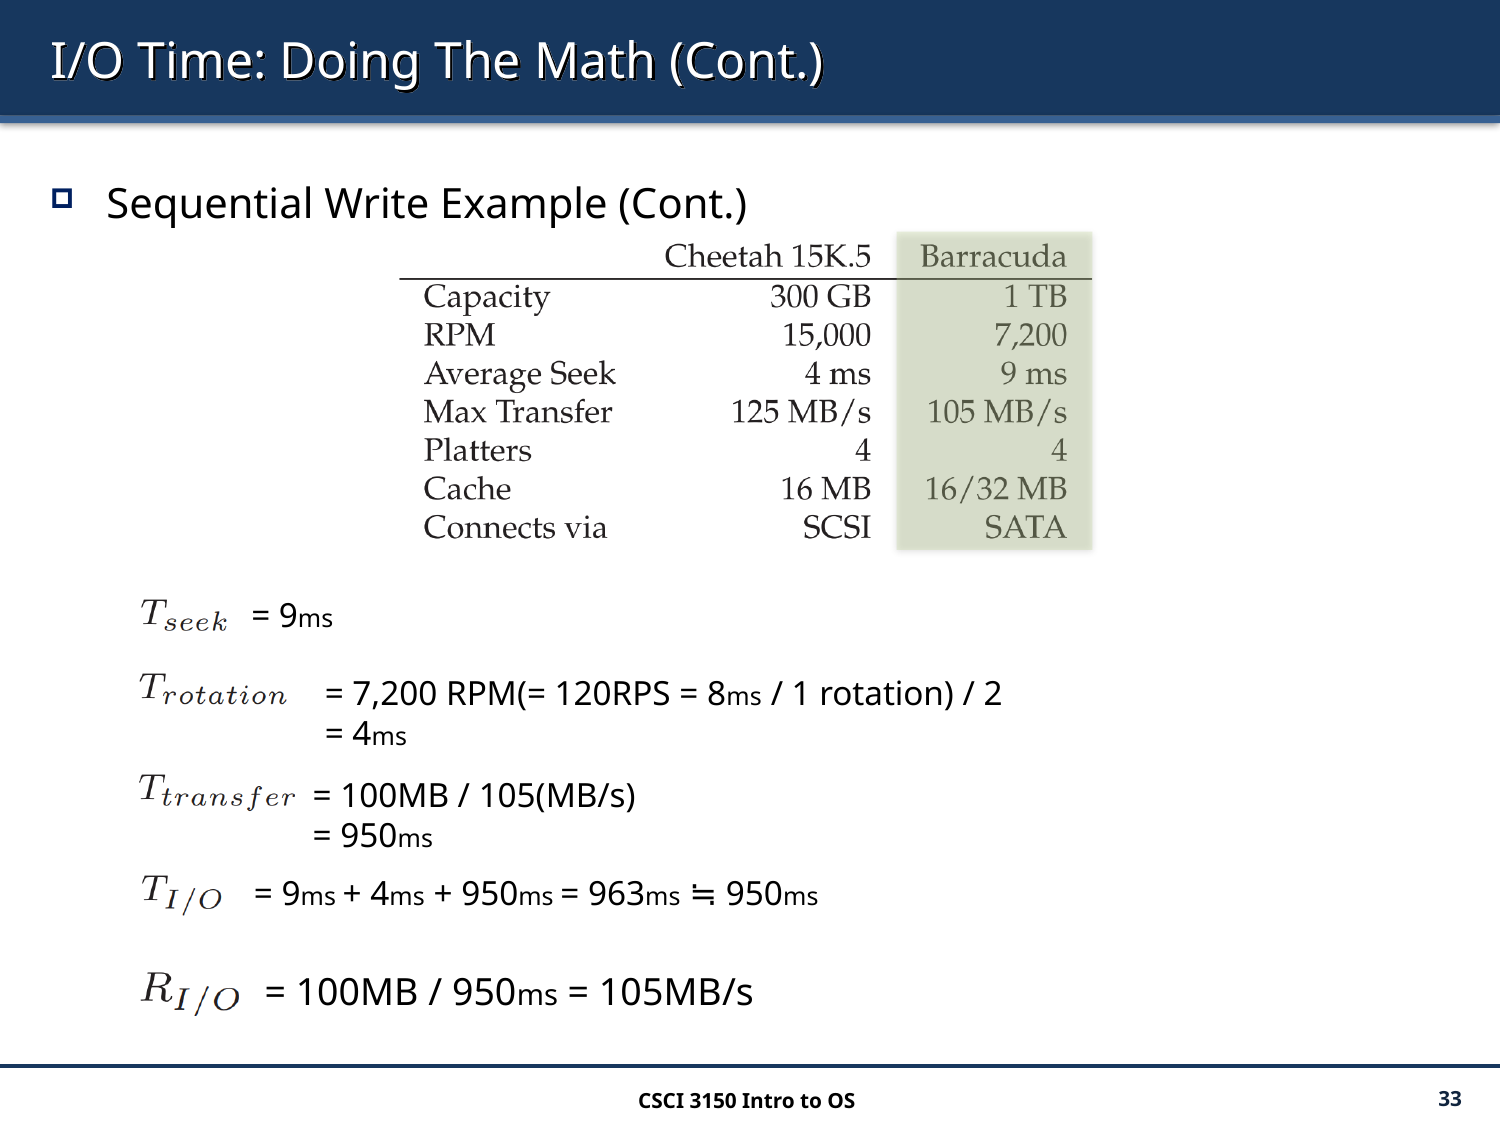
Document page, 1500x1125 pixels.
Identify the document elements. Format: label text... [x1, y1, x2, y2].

list Sequential Write Example (Cont.) [34, 144, 1477, 241]
picture [393, 231, 1100, 551]
picture [131, 864, 227, 925]
picture [132, 959, 250, 1016]
text_box = 100MB / 105(MB/s) = 950ms [297, 766, 651, 862]
text_box = 9ms + 4ms + 950ms = 963ms ≒ 950ms [239, 864, 834, 920]
picture [135, 763, 299, 823]
text_box = 100MB / 950ms = 105MB/s [252, 960, 770, 1021]
title I/O Time: Doing The Math (Cont.) [34, 10, 1477, 107]
text_box = 9ms [236, 587, 349, 642]
slide_number 33 [1306, 1081, 1483, 1118]
footer CSCI 3150 Intro to OS [497, 1079, 997, 1117]
picture [131, 661, 293, 722]
picture [132, 588, 234, 648]
text_box = 7,200 RPM(= 120RPS = 8ms / 1 rotation) / 2 = 4ms [310, 664, 1018, 760]
